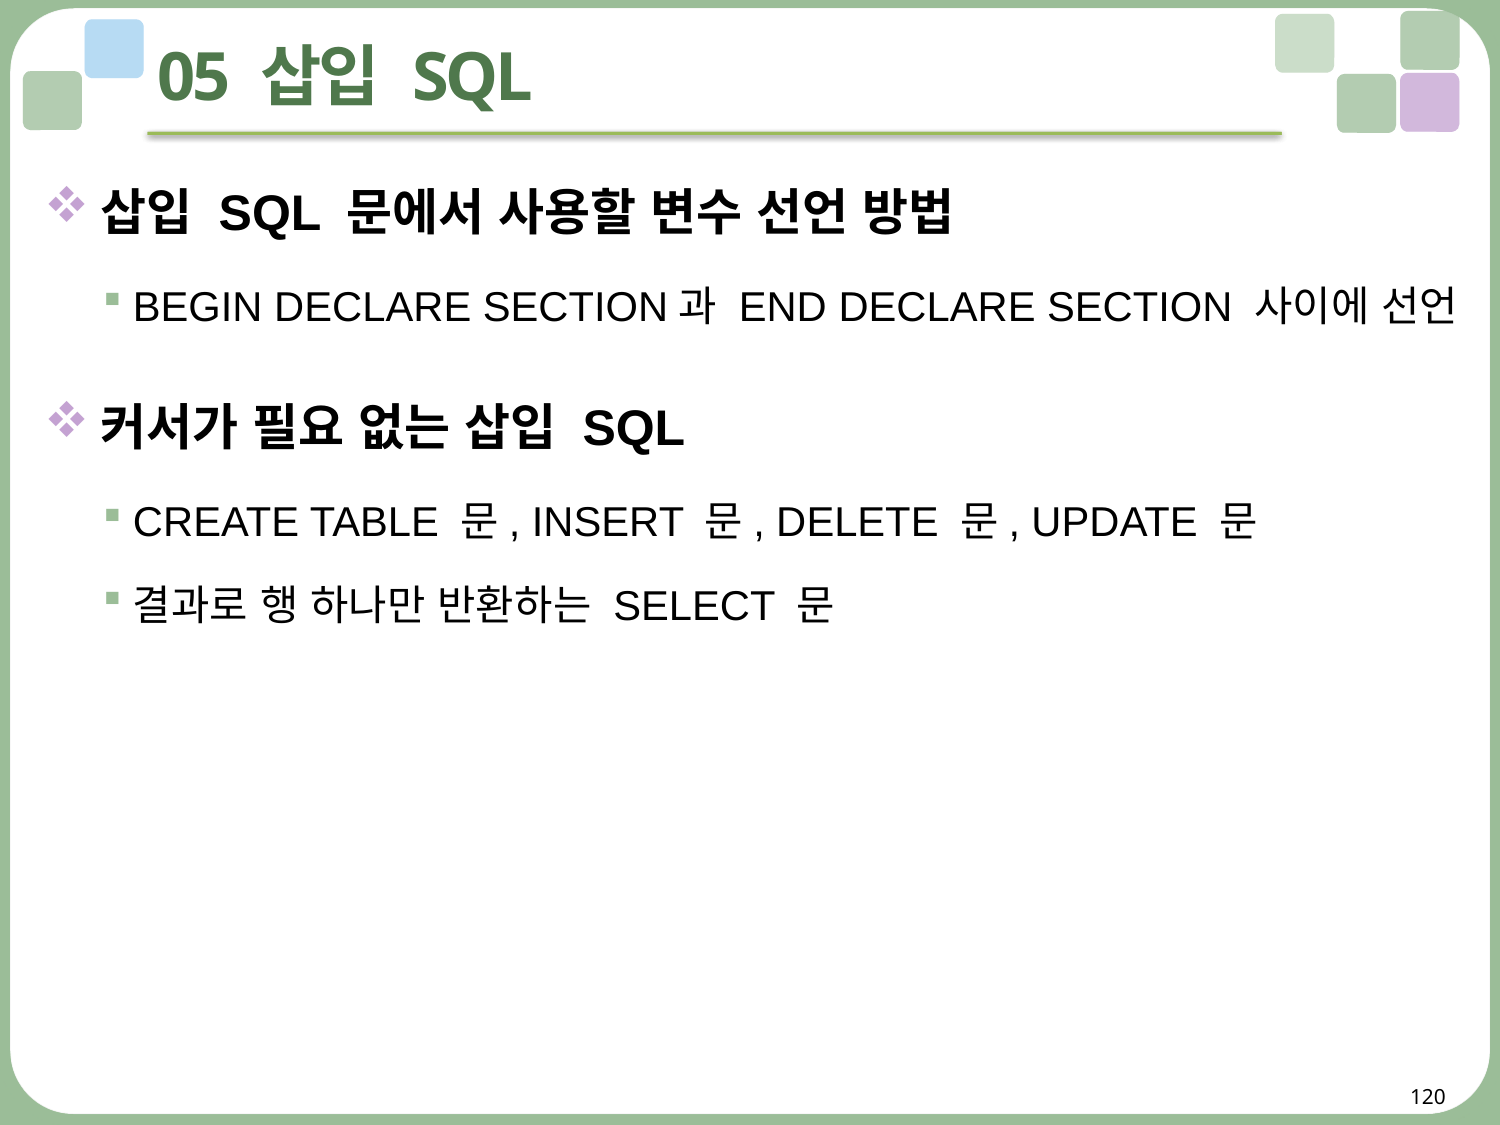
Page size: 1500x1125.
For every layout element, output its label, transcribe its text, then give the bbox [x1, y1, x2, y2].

list 삽입 SQL 문에서 사용할 변수 선언 방법 BEGIN DECLARE SECTION과 END DECLARE SECTION 사이에 선언 커서가 필요 없는 삽입 SQL CREATE TABLE 문, INSERT 문, DELETE 문, UPDATE 문 결과로 행 하나만 반환하는 SELECT 문 [29, 172, 1481, 1083]
title 05 삽입 SQL [142, 25, 1459, 123]
picture [0, 0, 1500, 1125]
